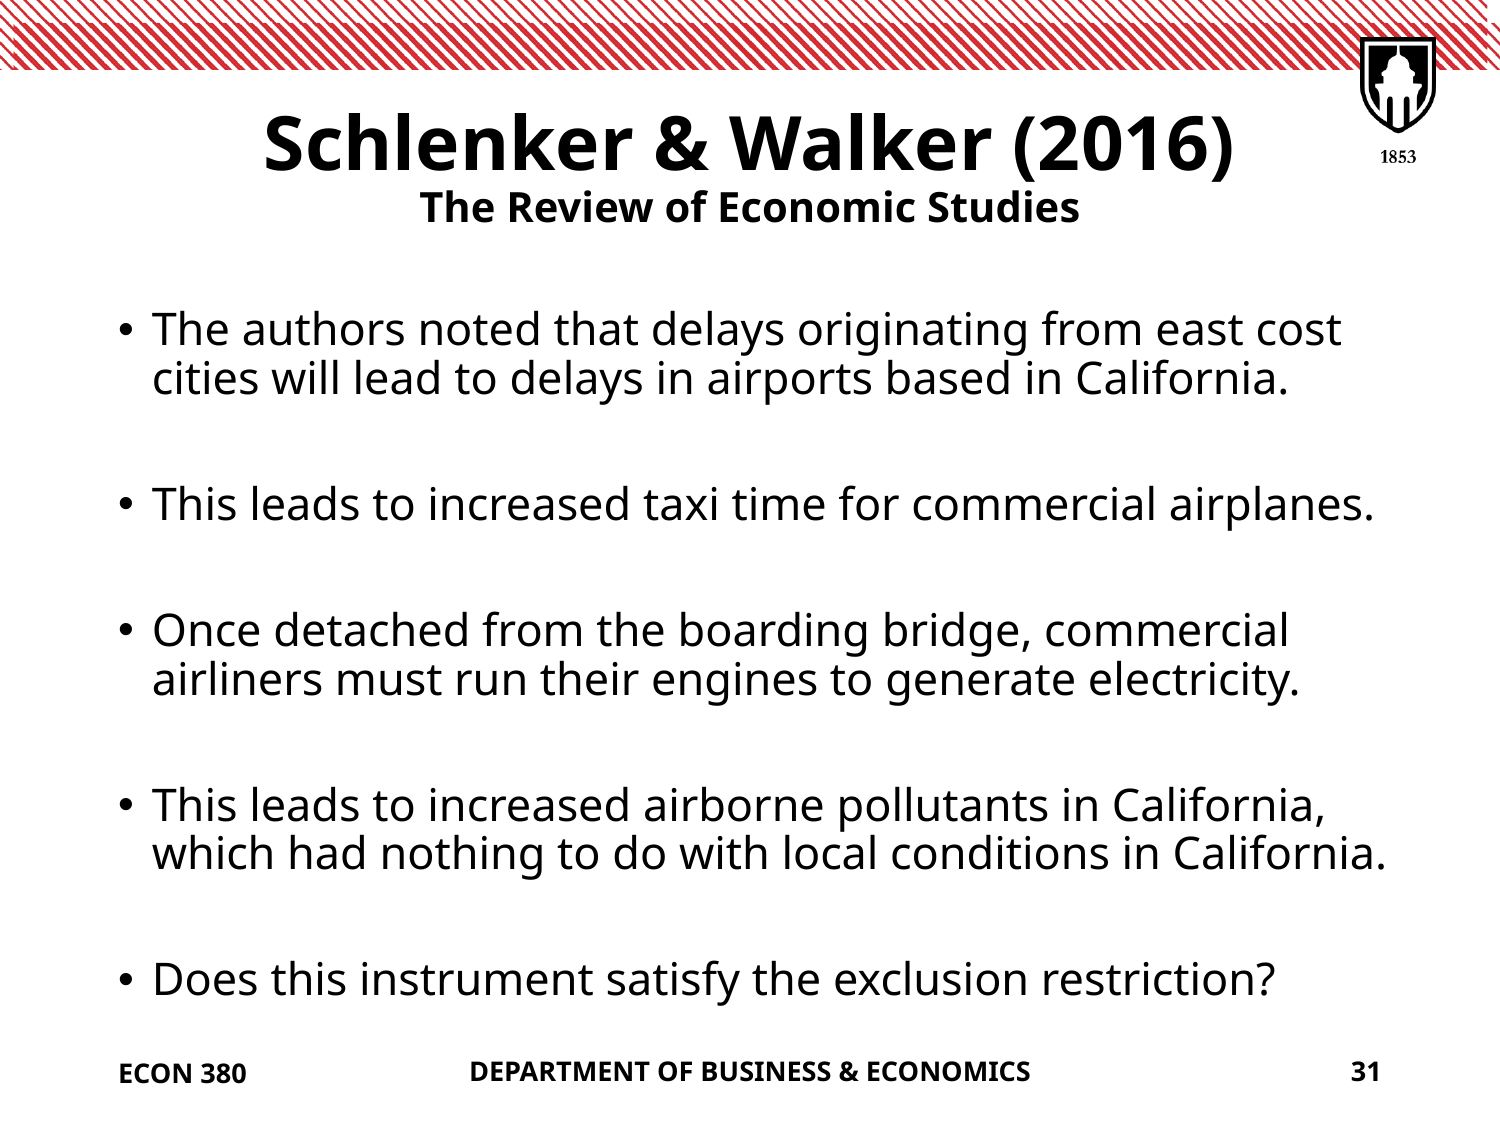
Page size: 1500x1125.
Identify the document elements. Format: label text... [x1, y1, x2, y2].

slide_number ECON 380 [103, 1042, 277, 1103]
picture [0, 0, 1500, 163]
slide_number 31 [1059, 1042, 1397, 1103]
title Schlenker & Walker (2016) The Review of Economic Studies [103, 59, 1397, 278]
footer DEPARTMENT OF BUSINESS & ECONOMICS [277, 1042, 1059, 1103]
list The authors noted that delays originating from east cost cities will lead to delays in airports based in California. This leads to increased taxi time for commercial airplanes. Once detached from the boarding bridge, commercial airliners must run their engines to generate electricity. This leads to increased airborne pollutants in California, which had nothing to do with local conditions in California. Does this instrument satisfy the exclusion restriction? [103, 299, 1410, 1043]
